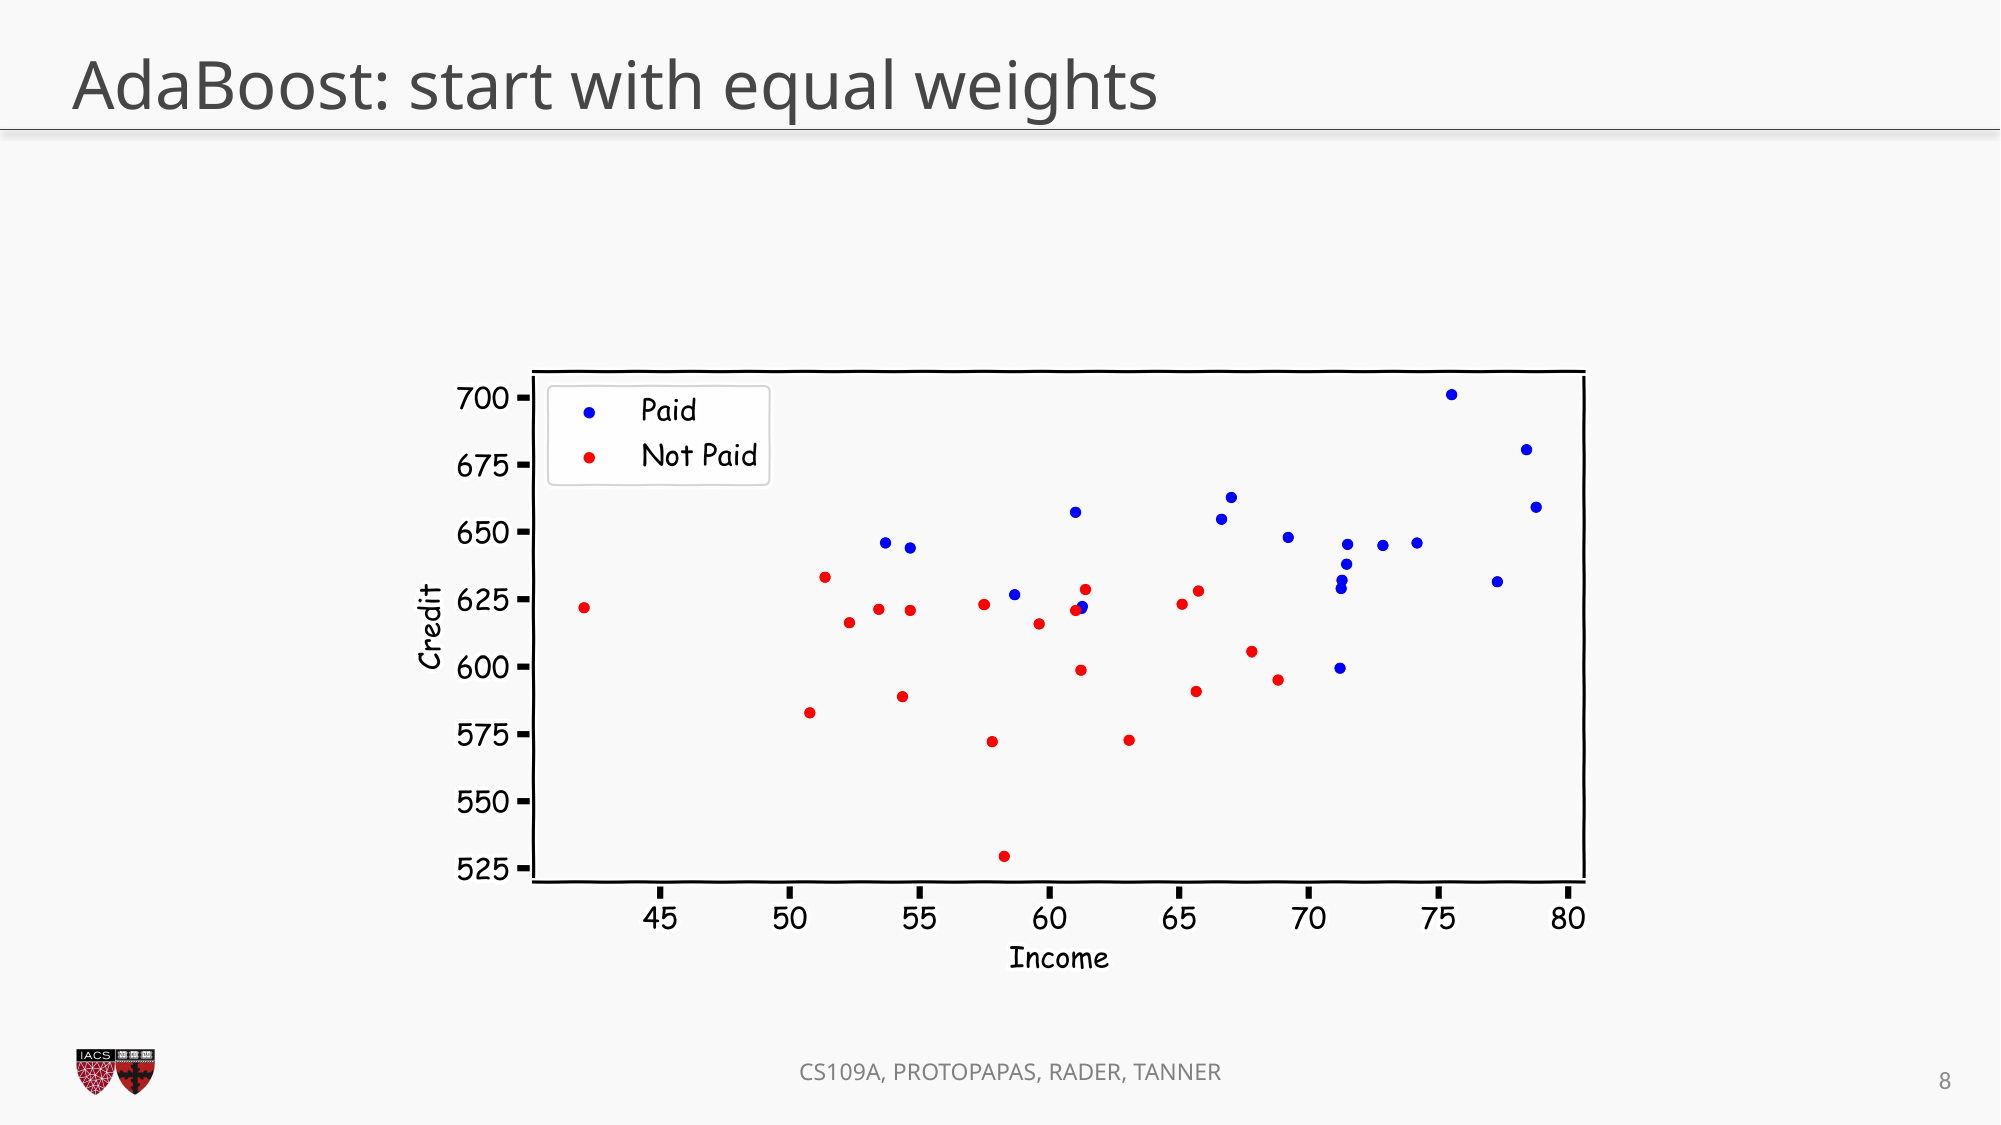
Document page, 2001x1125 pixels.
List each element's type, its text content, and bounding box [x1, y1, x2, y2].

picture [75, 1049, 155, 1095]
slide_number 8 [1500, 1050, 1967, 1110]
picture [233, 280, 1734, 1032]
title AdaBoost: start with equal weights [57, 35, 1943, 162]
